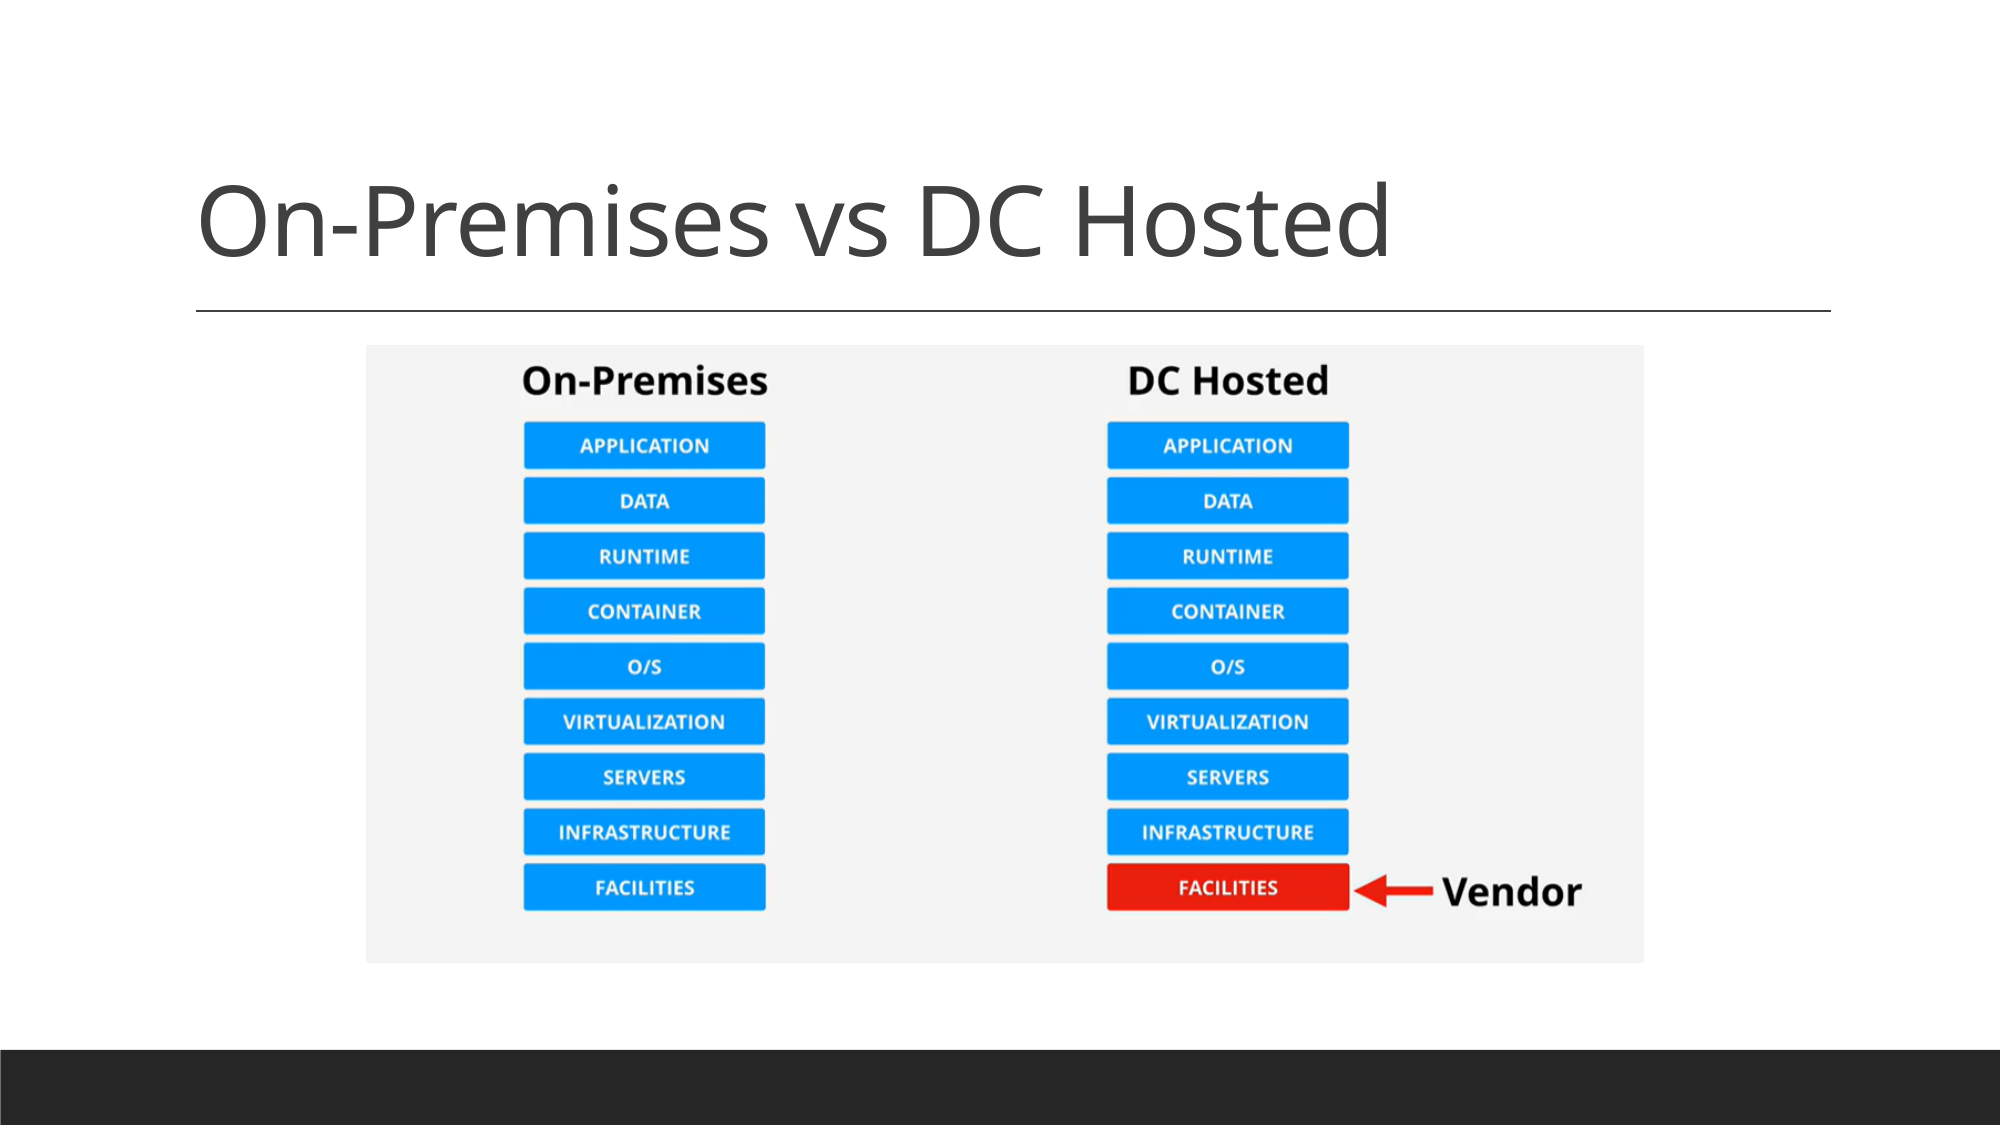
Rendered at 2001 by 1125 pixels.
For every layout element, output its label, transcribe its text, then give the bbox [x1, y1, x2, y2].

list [365, 345, 1644, 964]
title On-Premises vs DC Hosted [180, 47, 1830, 285]
